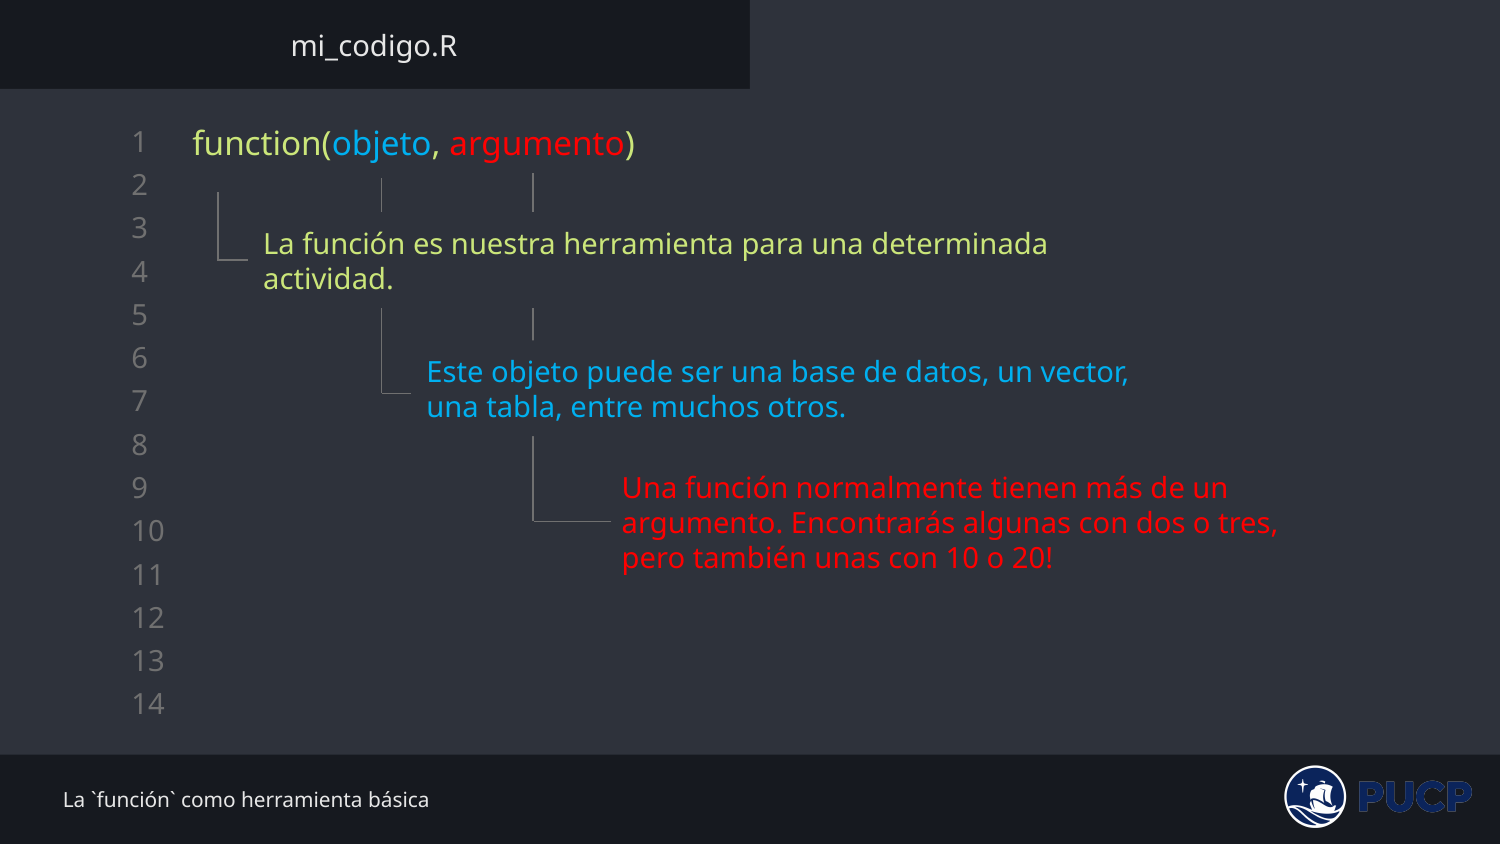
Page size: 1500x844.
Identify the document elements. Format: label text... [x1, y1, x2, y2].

text_box La función es nuestra herramienta para una determinada actividad. [387, 212, 528, 308]
list function(objeto, argumento) [177, 118, 1321, 167]
subtitle mi_codigo.R [0, 15, 749, 74]
text_box Una función normalmente tienen más de un argumento. Encontrarás algunas con dos o tres, pero también unas con 10 o 20! [606, 473, 1360, 570]
subtitle La `función` como herramienta básica [47, 770, 846, 829]
picture [1258, 738, 1499, 844]
text_box Este objeto puede ser una base de datos, un vector, una tabla, entre muchos otros. [537, 340, 1187, 437]
text_box La función es nuestra herramienta para una determinada actividad. [537, 212, 1187, 308]
text_box Este objeto puede ser una base de datos, un vector, una tabla, entre muchos otros. [411, 340, 528, 437]
text_box La función es nuestra herramienta para una determinada actividad. [248, 212, 377, 308]
